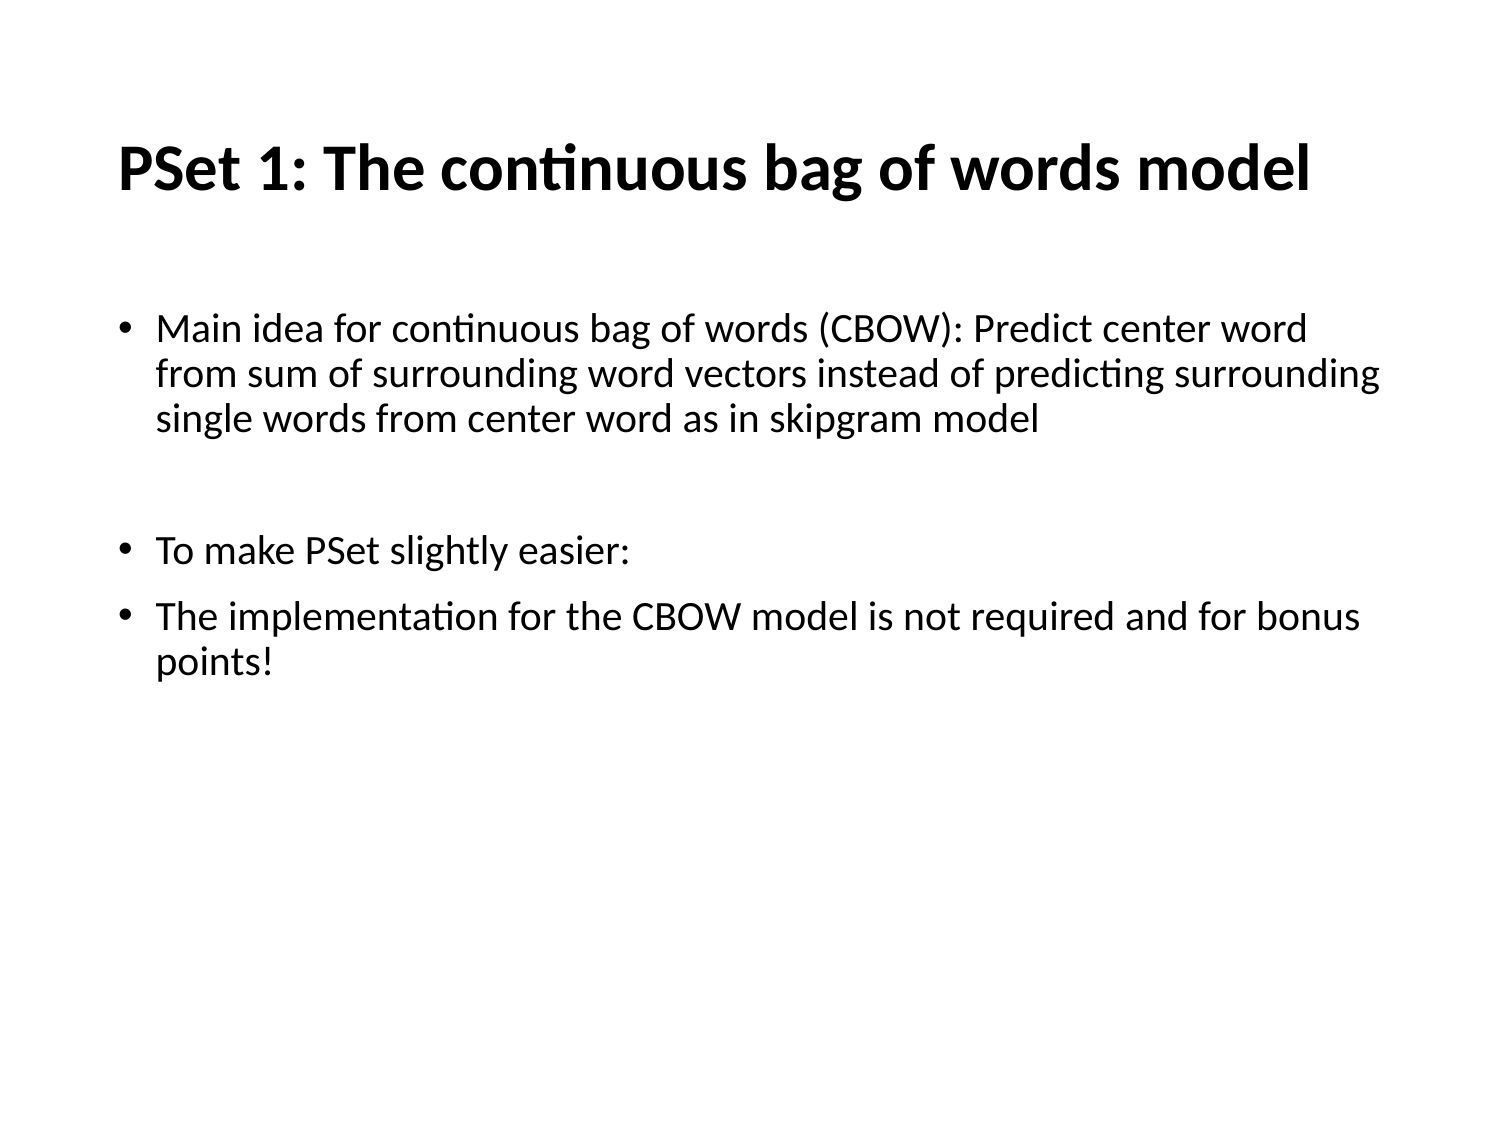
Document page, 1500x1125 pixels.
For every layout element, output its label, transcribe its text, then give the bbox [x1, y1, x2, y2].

title PSet 1: The continuous bag of words model [103, 59, 1397, 278]
list Main idea for continuous bag of words (CBOW): Predict center word from sum of surrounding word vectors instead of predicting surrounding single words from center word as in skipgram model To make PSet slightly easier: The implementation for the CBOW model is not required and for bonus points! [103, 299, 1397, 1014]
